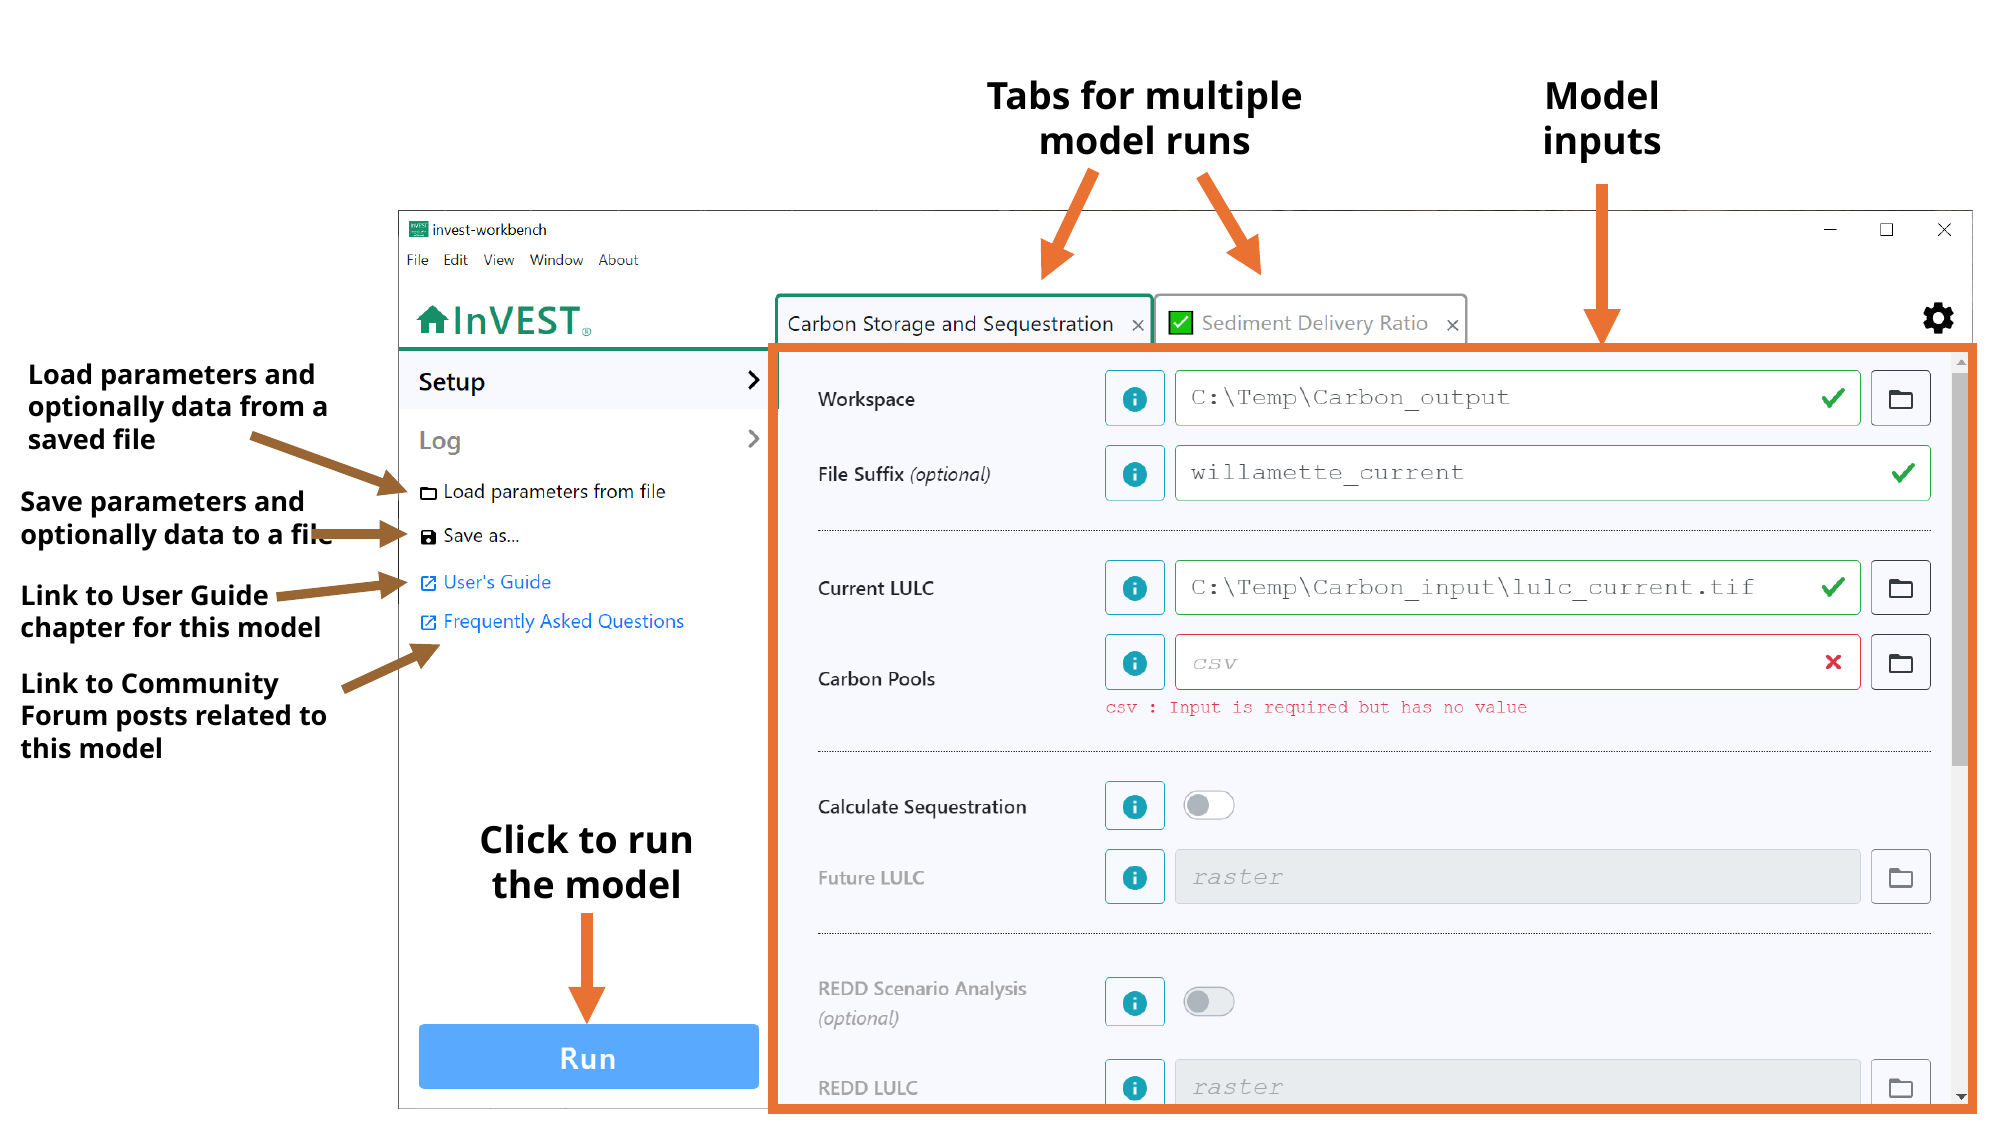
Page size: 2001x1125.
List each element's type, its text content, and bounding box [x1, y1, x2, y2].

text_box Link to Community Forum posts related to this model [5, 658, 369, 771]
text_box Link to User Guide chapter for this model [5, 570, 369, 651]
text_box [250, 434, 409, 493]
text_box Save parameters and optionally data to a file [5, 477, 369, 557]
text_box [342, 643, 441, 691]
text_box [276, 581, 409, 598]
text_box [1201, 174, 1262, 276]
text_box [1040, 169, 1095, 281]
picture [397, 209, 1974, 1110]
text_box Model inputs [1527, 64, 1677, 170]
text_box Load parameters and optionally data from a saved file [13, 349, 349, 462]
text_box Tabs for multiple model runs [971, 64, 1318, 170]
